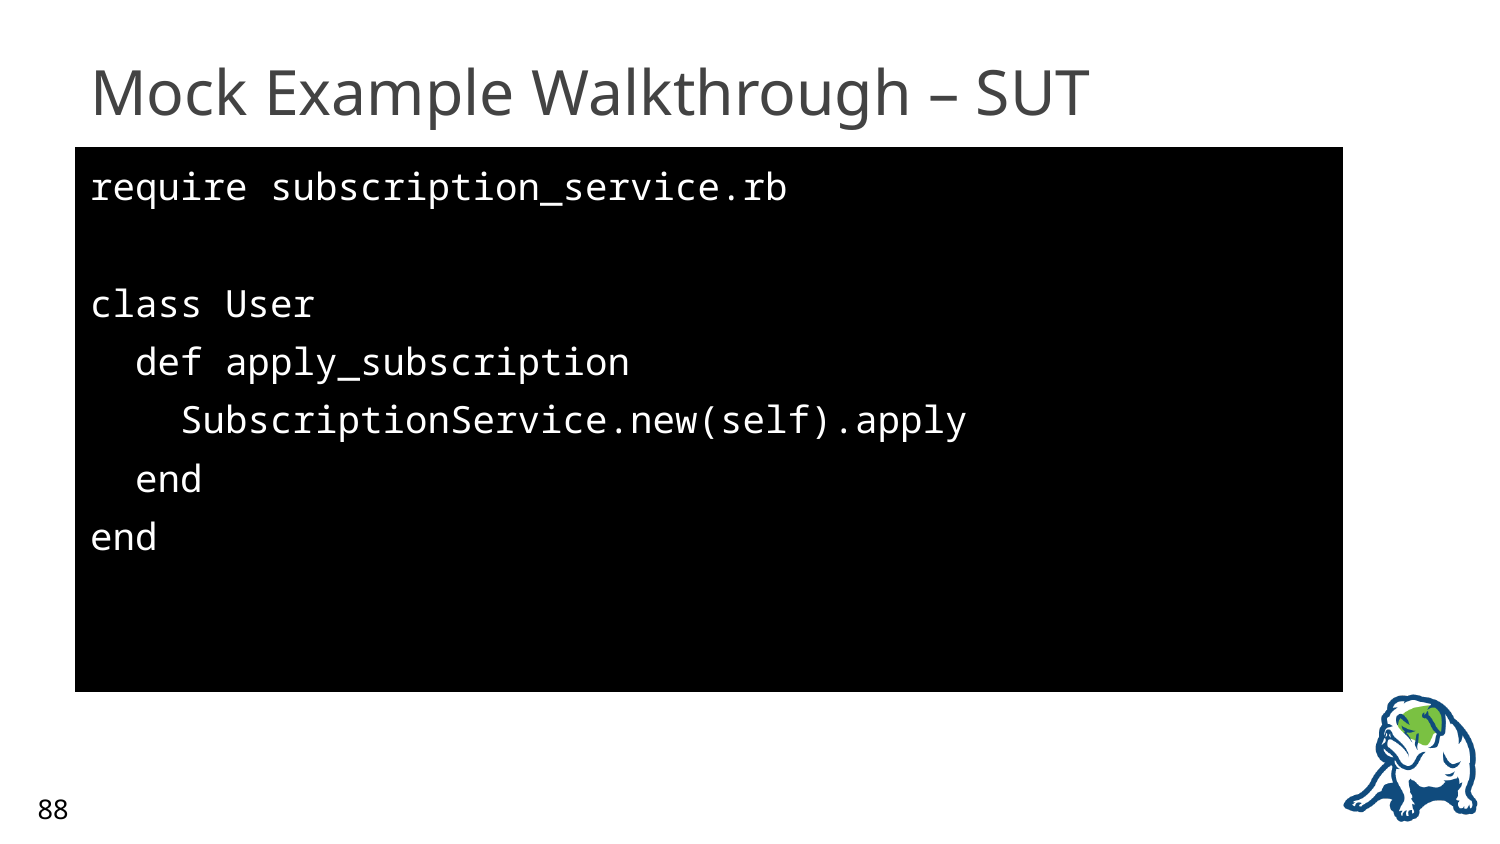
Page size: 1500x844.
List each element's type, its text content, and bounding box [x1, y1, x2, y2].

title Mock Example Walkthrough – SUT [75, 33, 1425, 148]
slide_number 88 [22, 795, 113, 825]
list require subscription_service.rb class User def apply_subscription SubscriptionService.new(self).apply end end [75, 148, 1343, 692]
picture [1343, 691, 1478, 825]
